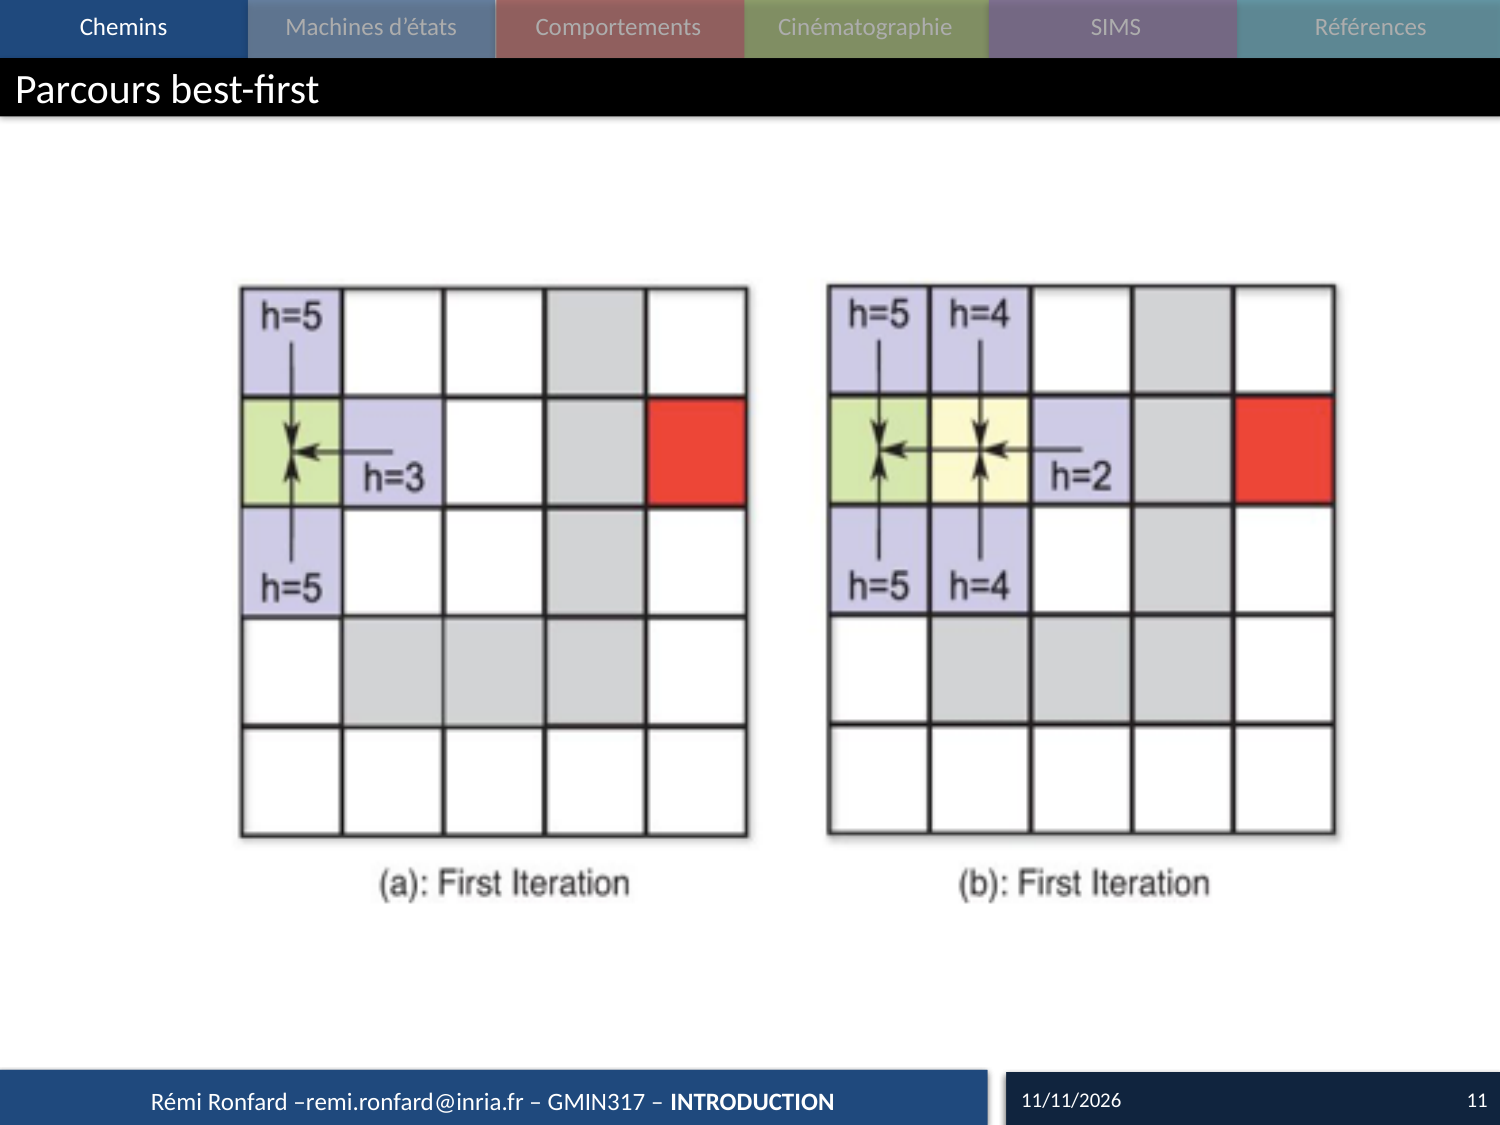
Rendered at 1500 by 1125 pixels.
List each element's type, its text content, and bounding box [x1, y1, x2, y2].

footer Rémi Ronfard –remi.ronfard@inria.fr – GMIN317 – INTRODUCTION [0, 1072, 988, 1125]
slide_number 11 [1153, 1071, 1500, 1125]
title Parcours best-first [0, 58, 1500, 117]
picture [193, 253, 1437, 948]
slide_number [1006, 1070, 1153, 1125]
